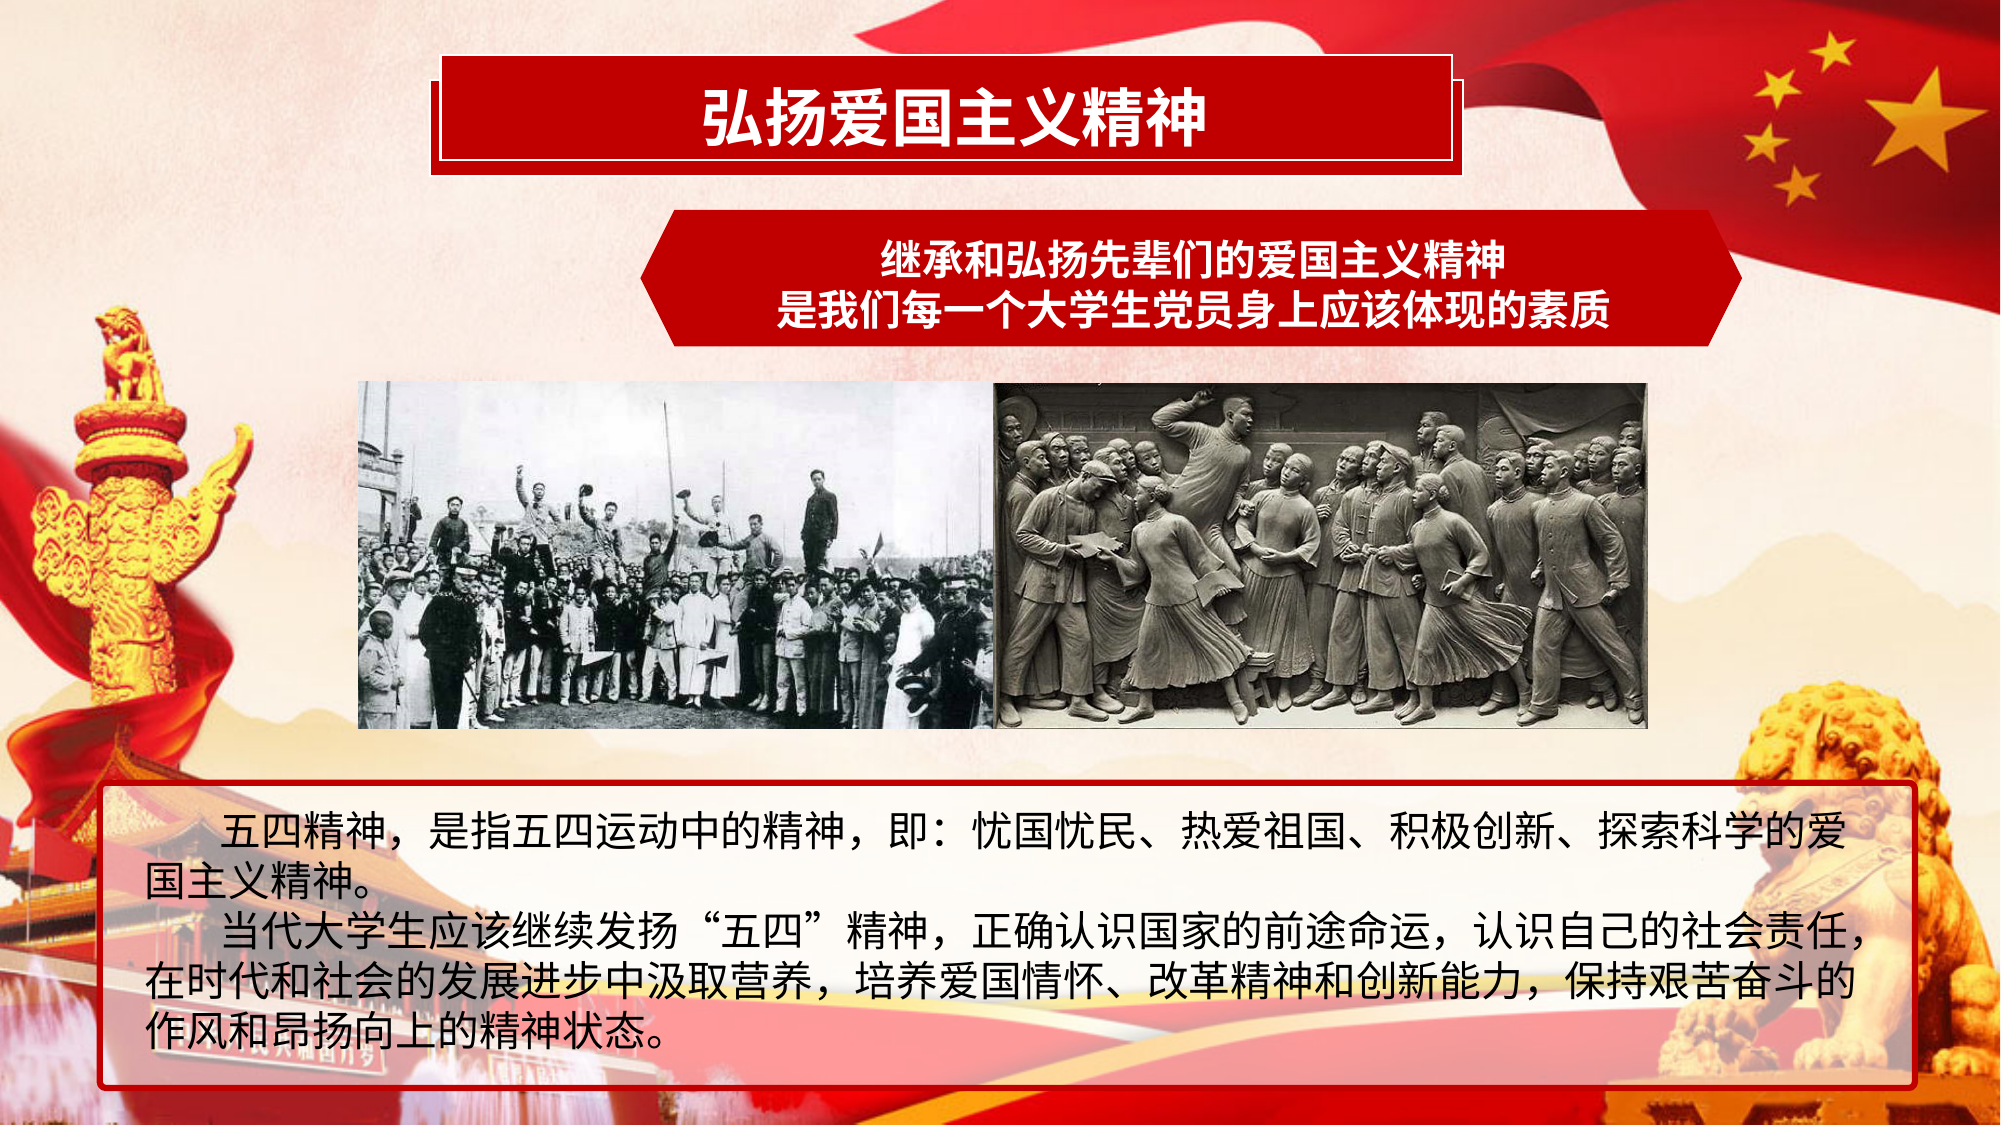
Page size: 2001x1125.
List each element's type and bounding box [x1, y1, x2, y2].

text_box [430, 54, 1475, 177]
text_box [99, 782, 1916, 1089]
picture [0, 0, 2001, 1125]
text_box [358, 380, 1648, 730]
text_box [640, 209, 1743, 392]
